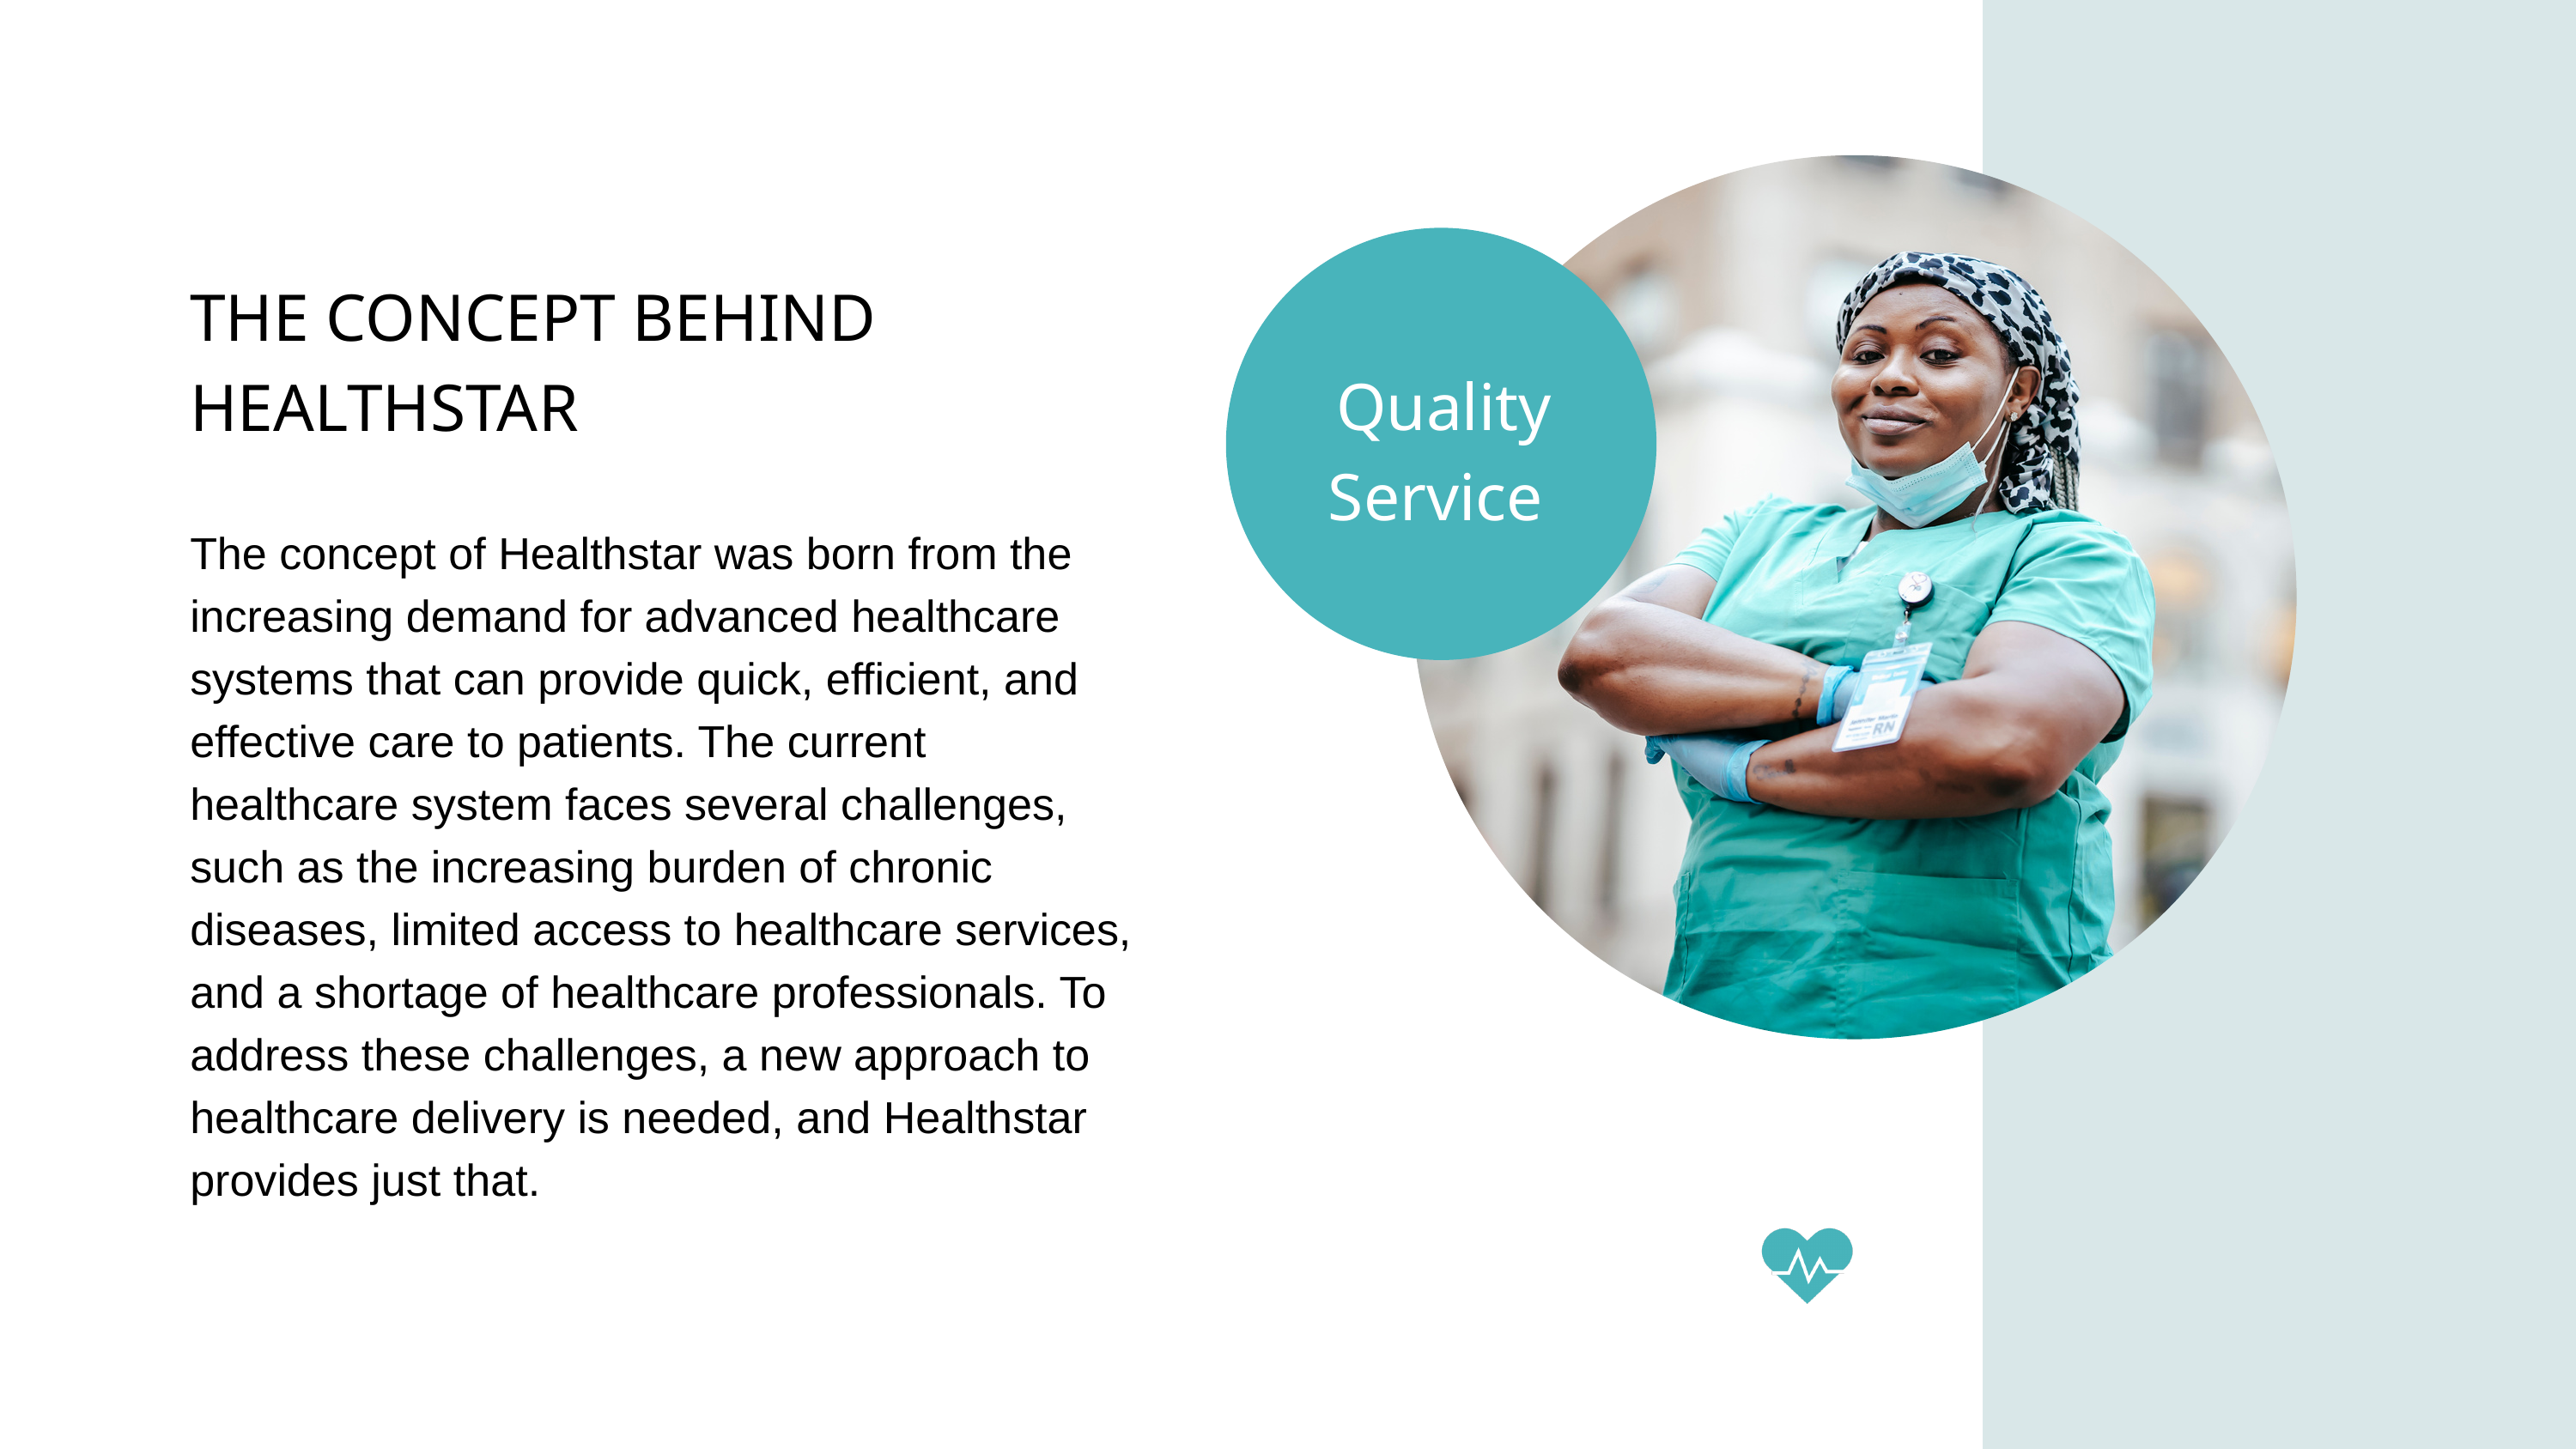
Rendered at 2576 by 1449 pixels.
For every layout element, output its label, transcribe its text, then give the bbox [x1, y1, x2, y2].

text_box The concept of Healthstar was born from the increasing demand for advanced healthcare systems that can provide quick, efficient, and effective care to patients. The current healthcare system faces several challenges, such as the increasing burden of chronic diseases, limited access to healthcare services, and a shortage of healthcare professionals. To address these challenges, a new approach to healthcare delivery is needed, and Healthstar provides just that. [190, 516, 1140, 1205]
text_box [1982, 0, 2576, 1449]
text_box THE CONCEPT BEHIND HEALTHSTAR [190, 264, 969, 445]
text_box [1412, 155, 2297, 1040]
picture [1759, 1226, 1855, 1304]
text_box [1224, 227, 1658, 661]
